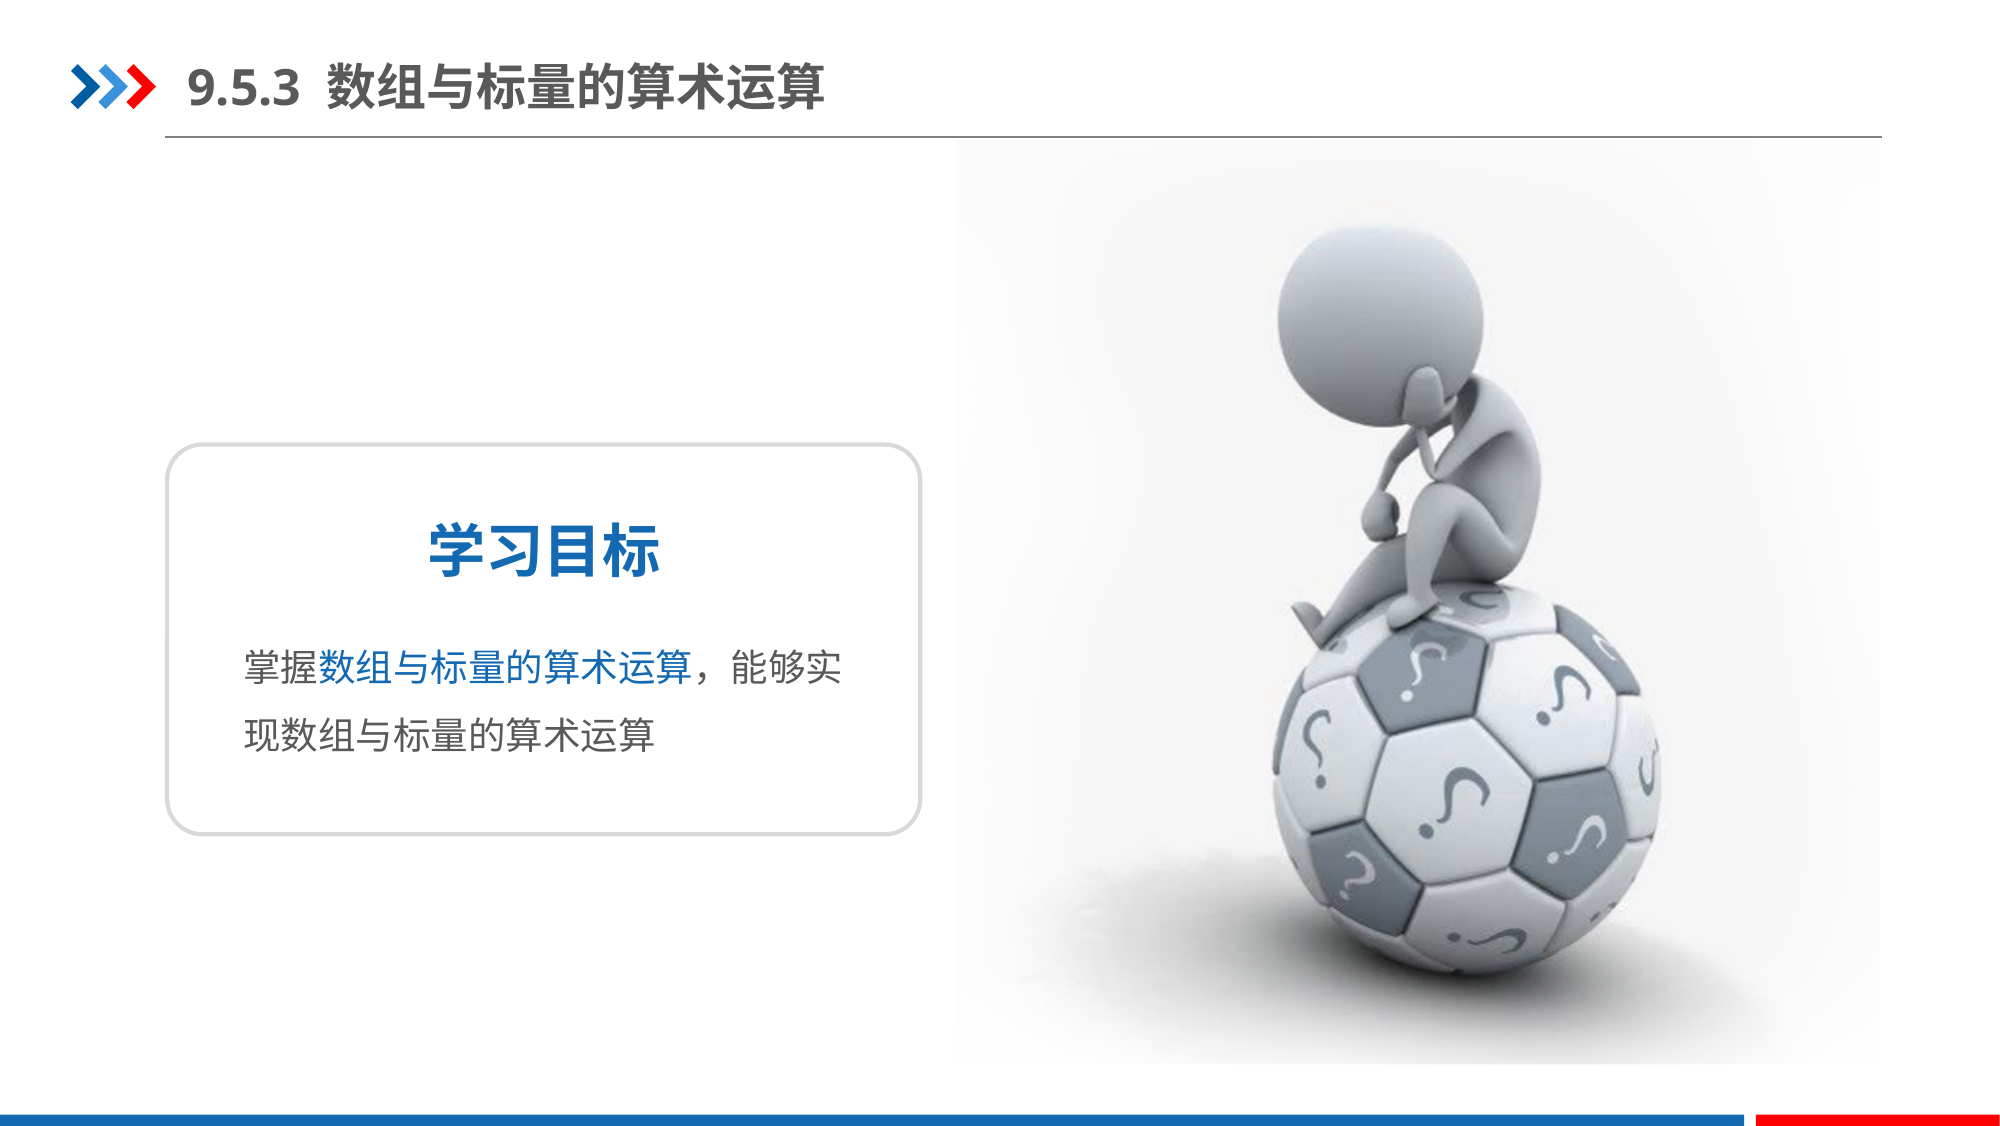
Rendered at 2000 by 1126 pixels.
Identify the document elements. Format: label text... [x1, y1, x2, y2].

text_box 掌握数组与标量的算术运算，能够实现数组与标量的算术运算 [228, 614, 859, 765]
text_box [164, 442, 923, 837]
text_box 学习目标 [167, 506, 921, 592]
picture [954, 140, 1881, 1066]
text_box 9.5.3 数组与标量的算术运算 [187, 43, 1024, 127]
